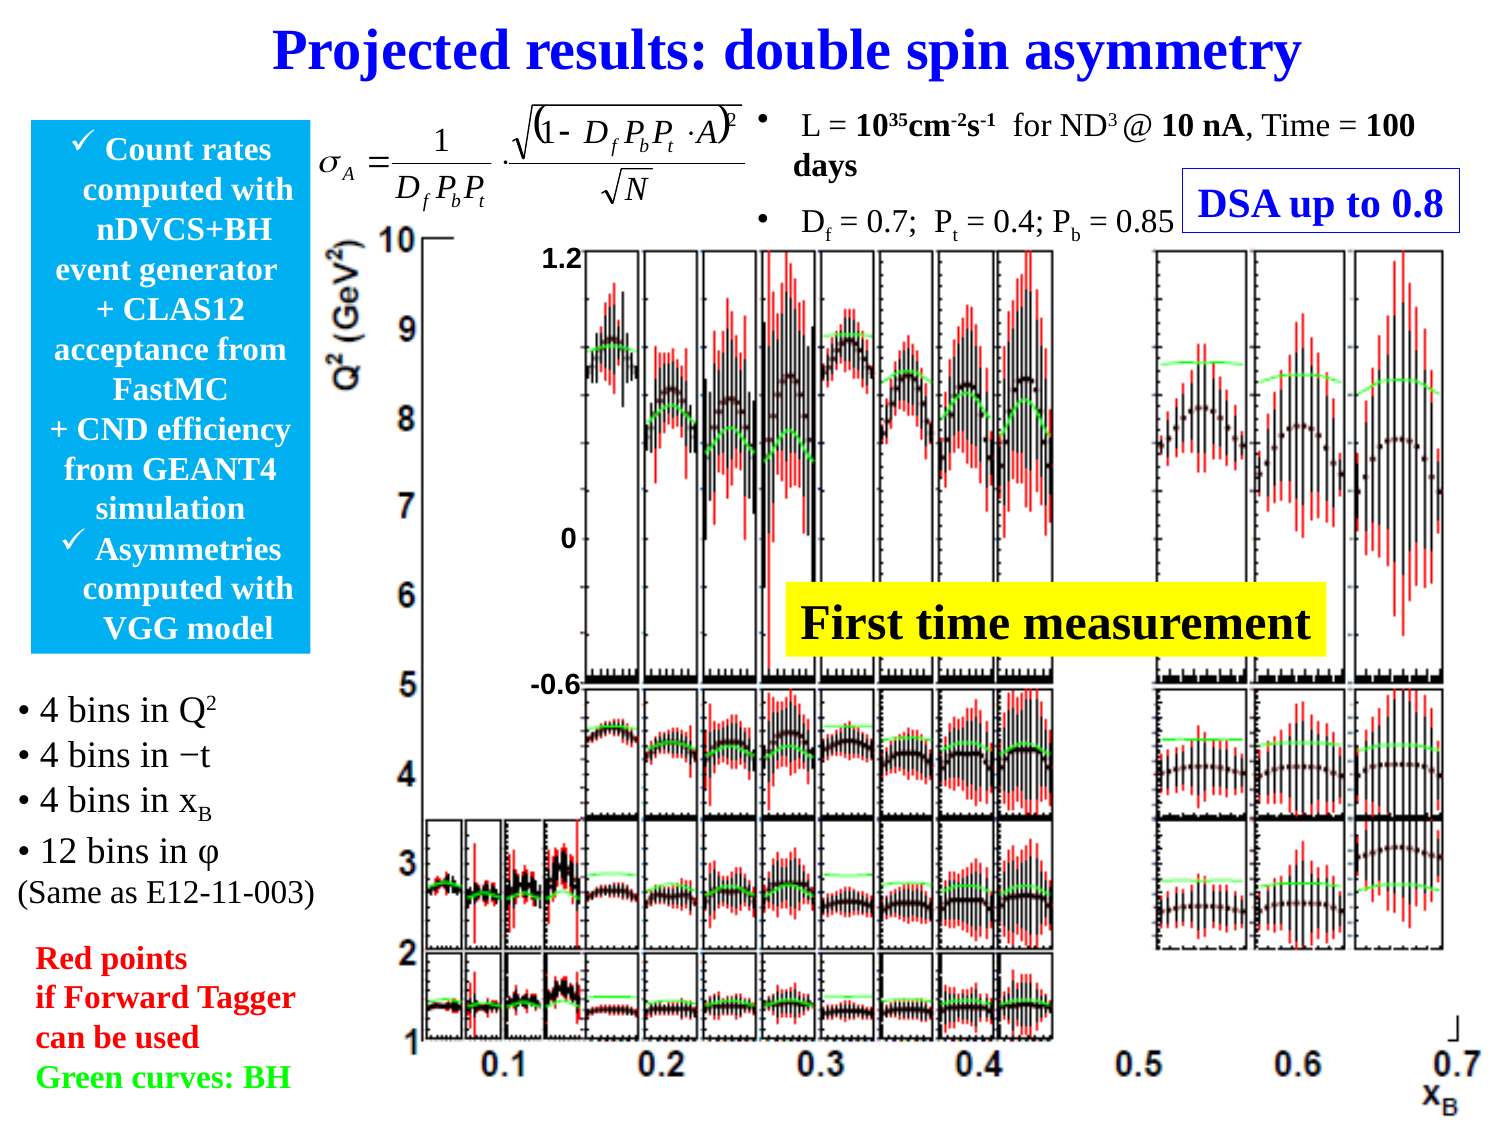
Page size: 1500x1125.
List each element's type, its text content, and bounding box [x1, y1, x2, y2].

text_box • 4 bins in Q2 • 4 bins in −t • 4 bins in xB • 12 bins in φ (Same as E12-11-003) [2, 677, 309, 918]
text_box Count rates computed with nDVCS+BH event generator + CLAS12 acceptance from FastMC + CND efficiency from GEANT4 simulation Asymmetries computed with VGG model [31, 120, 309, 654]
text_box DSA up to 0.8 [1182, 168, 1460, 193]
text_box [313, 96, 753, 218]
text_box Red points if Forward Tagger can be used Green curves: BH [20, 928, 309, 1103]
text_box L = 1035cm-2s-1 for ND3 @ 10 nA, Time = 100 days Df = 0.7; Pt = 0.4; Pb = 0.85 [752, 95, 1500, 193]
text_box Projected results: double spin asymmetry [257, 3, 1319, 89]
picture [314, 194, 1500, 1125]
